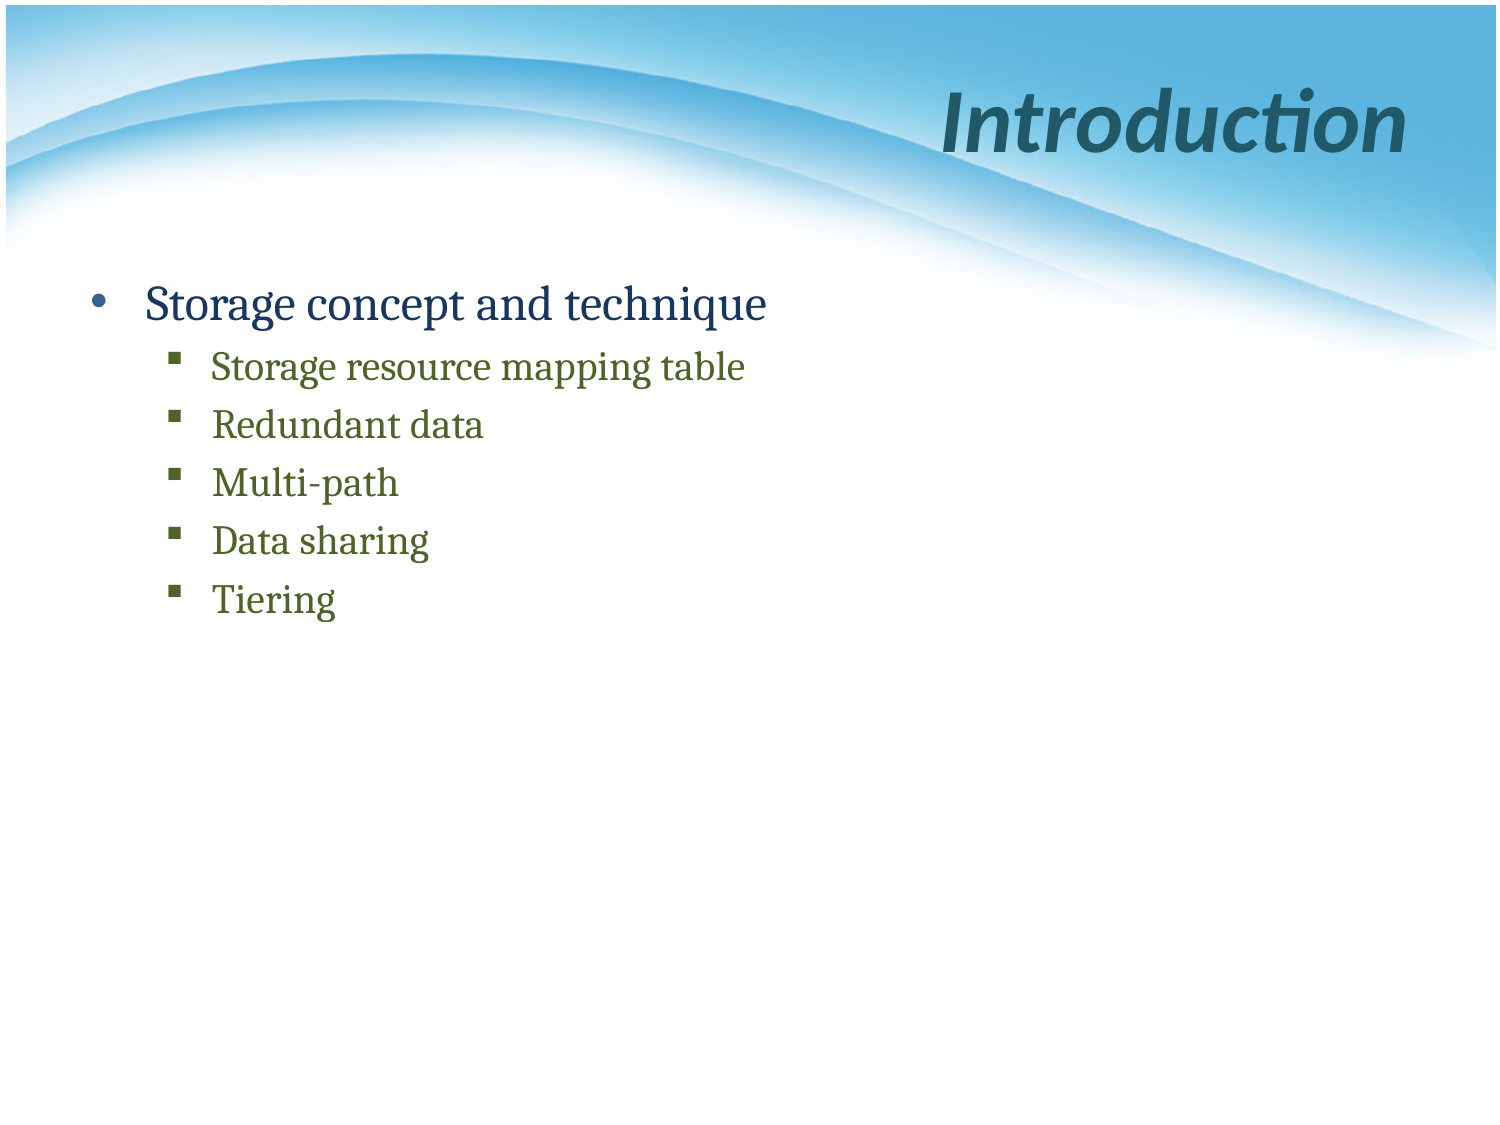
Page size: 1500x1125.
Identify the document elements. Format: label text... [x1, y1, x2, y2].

list Storage concept and technique Storage resource mapping table Redundant data Multi-path Data sharing Tiering [75, 262, 1425, 1005]
picture [0, 0, 1500, 1125]
title Introduction [75, 45, 1425, 188]
